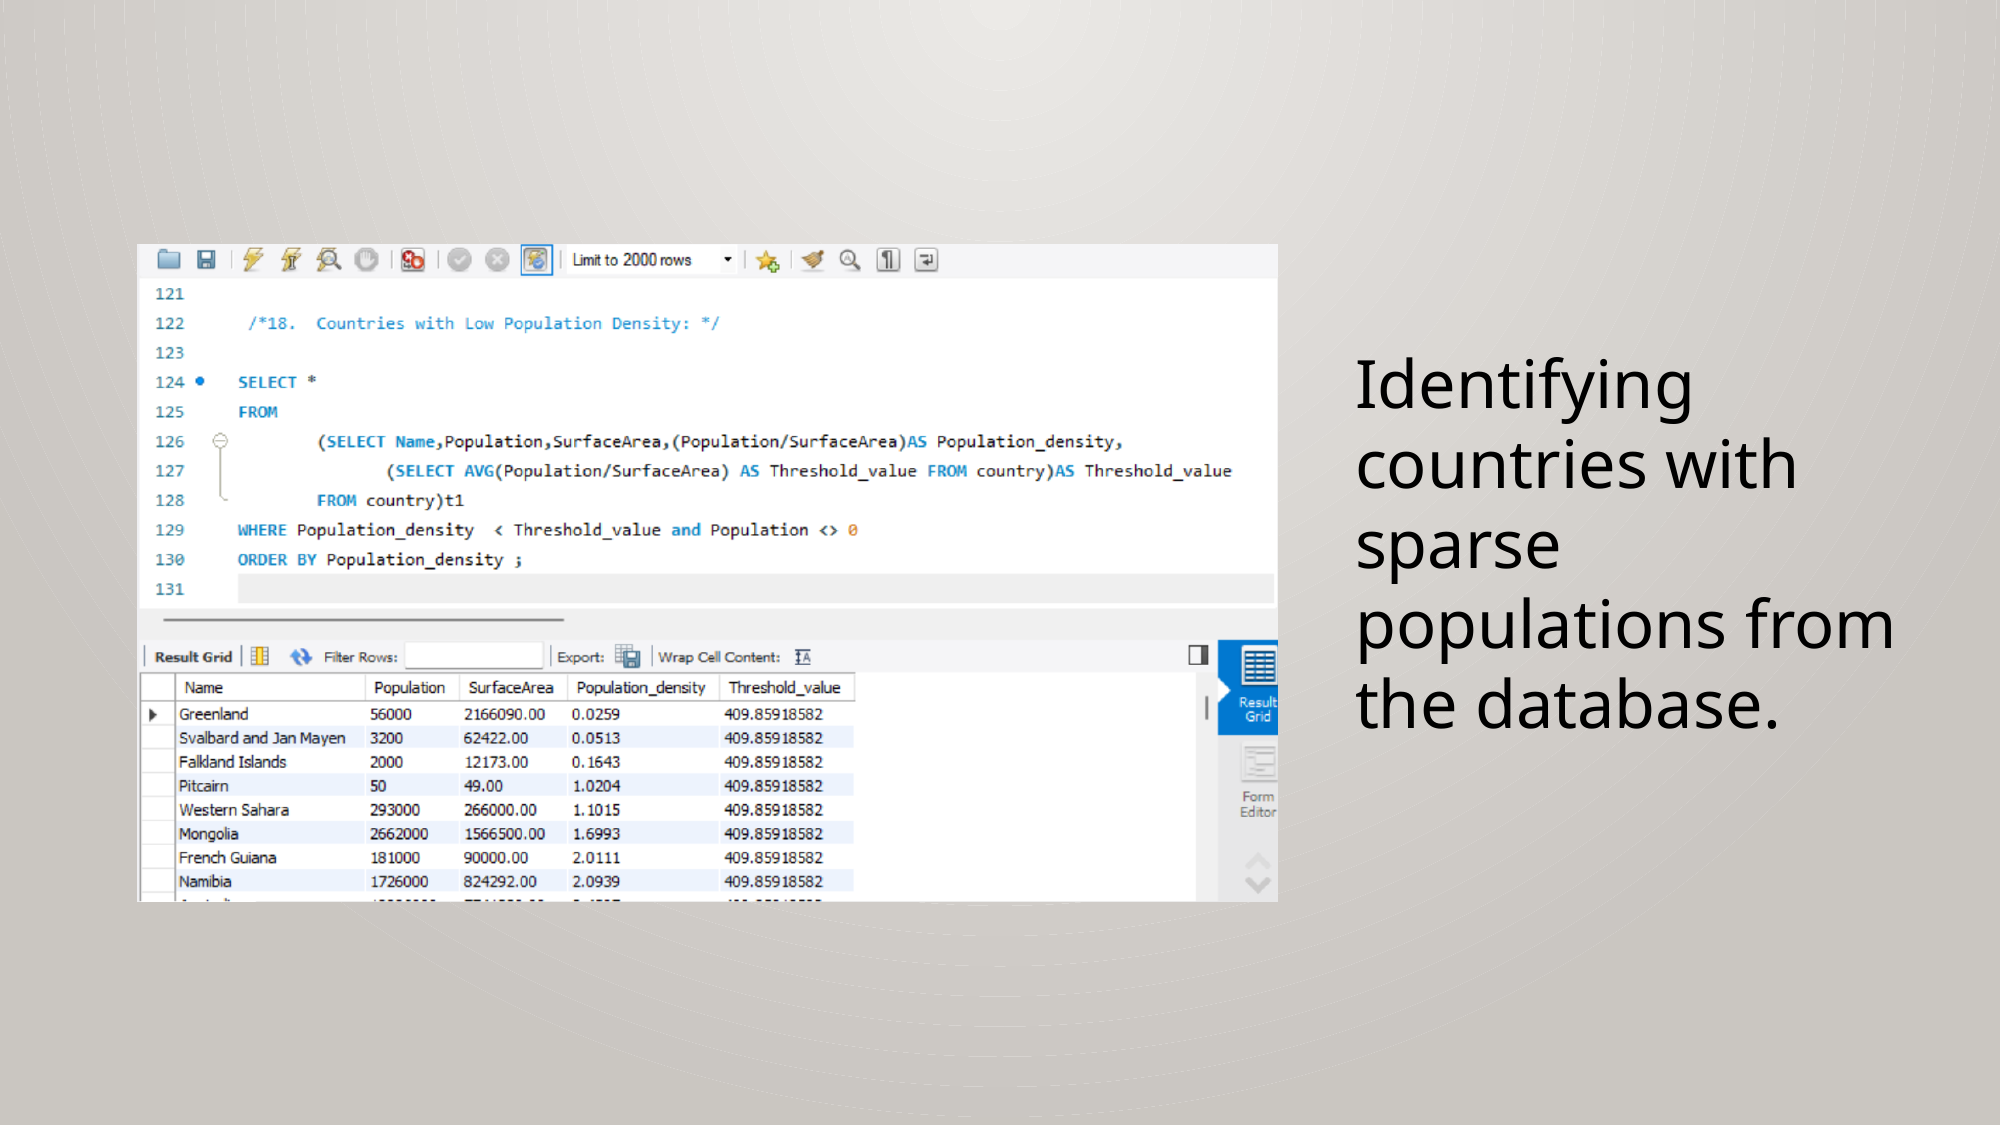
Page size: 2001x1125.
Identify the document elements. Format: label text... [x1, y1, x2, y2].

picture [137, 243, 1278, 902]
text_box Identifying countries with sparse populations from the database. [1340, 334, 1925, 750]
